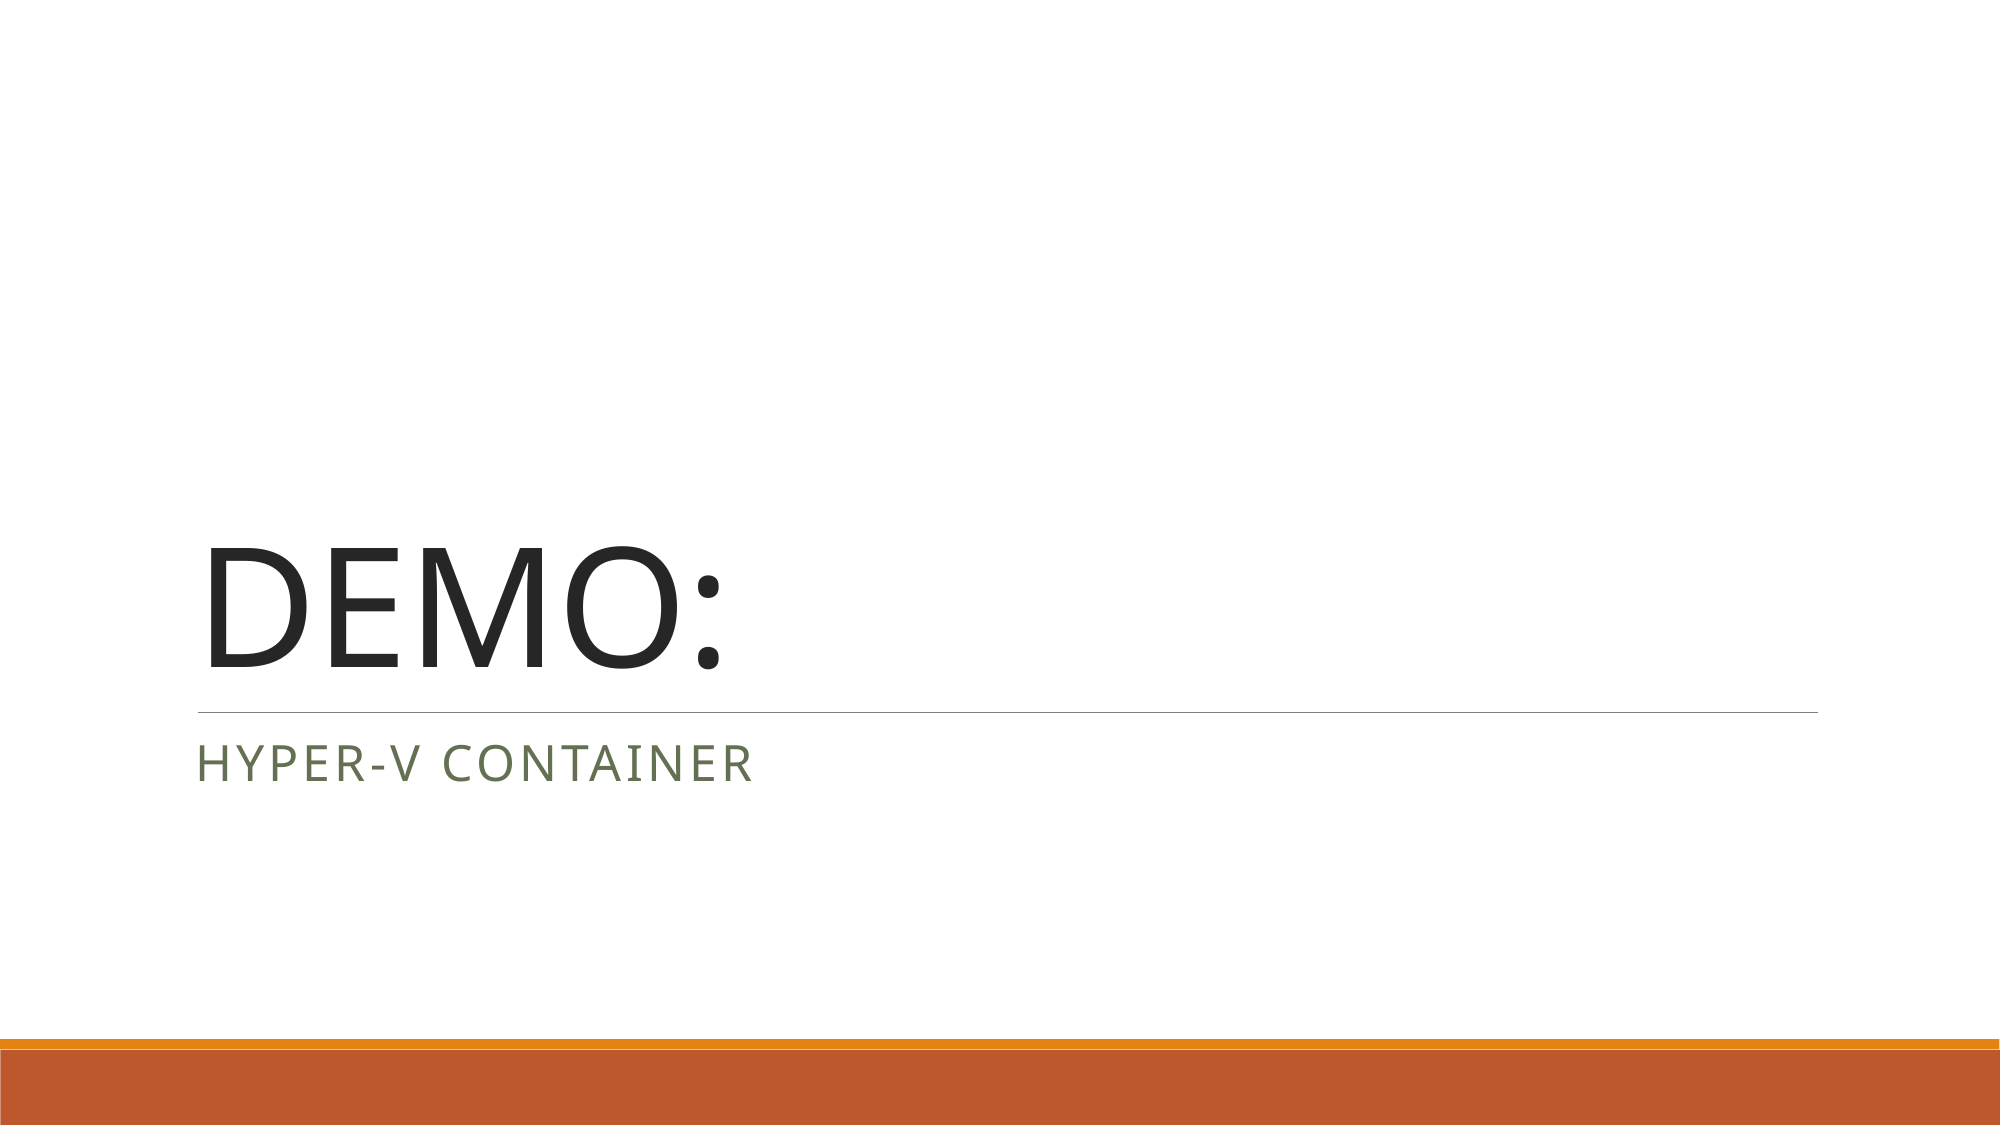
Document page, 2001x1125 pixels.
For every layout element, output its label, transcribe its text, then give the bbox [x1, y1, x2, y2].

title DEMO: [180, 124, 1830, 710]
list Hyper-v container [180, 730, 1830, 918]
